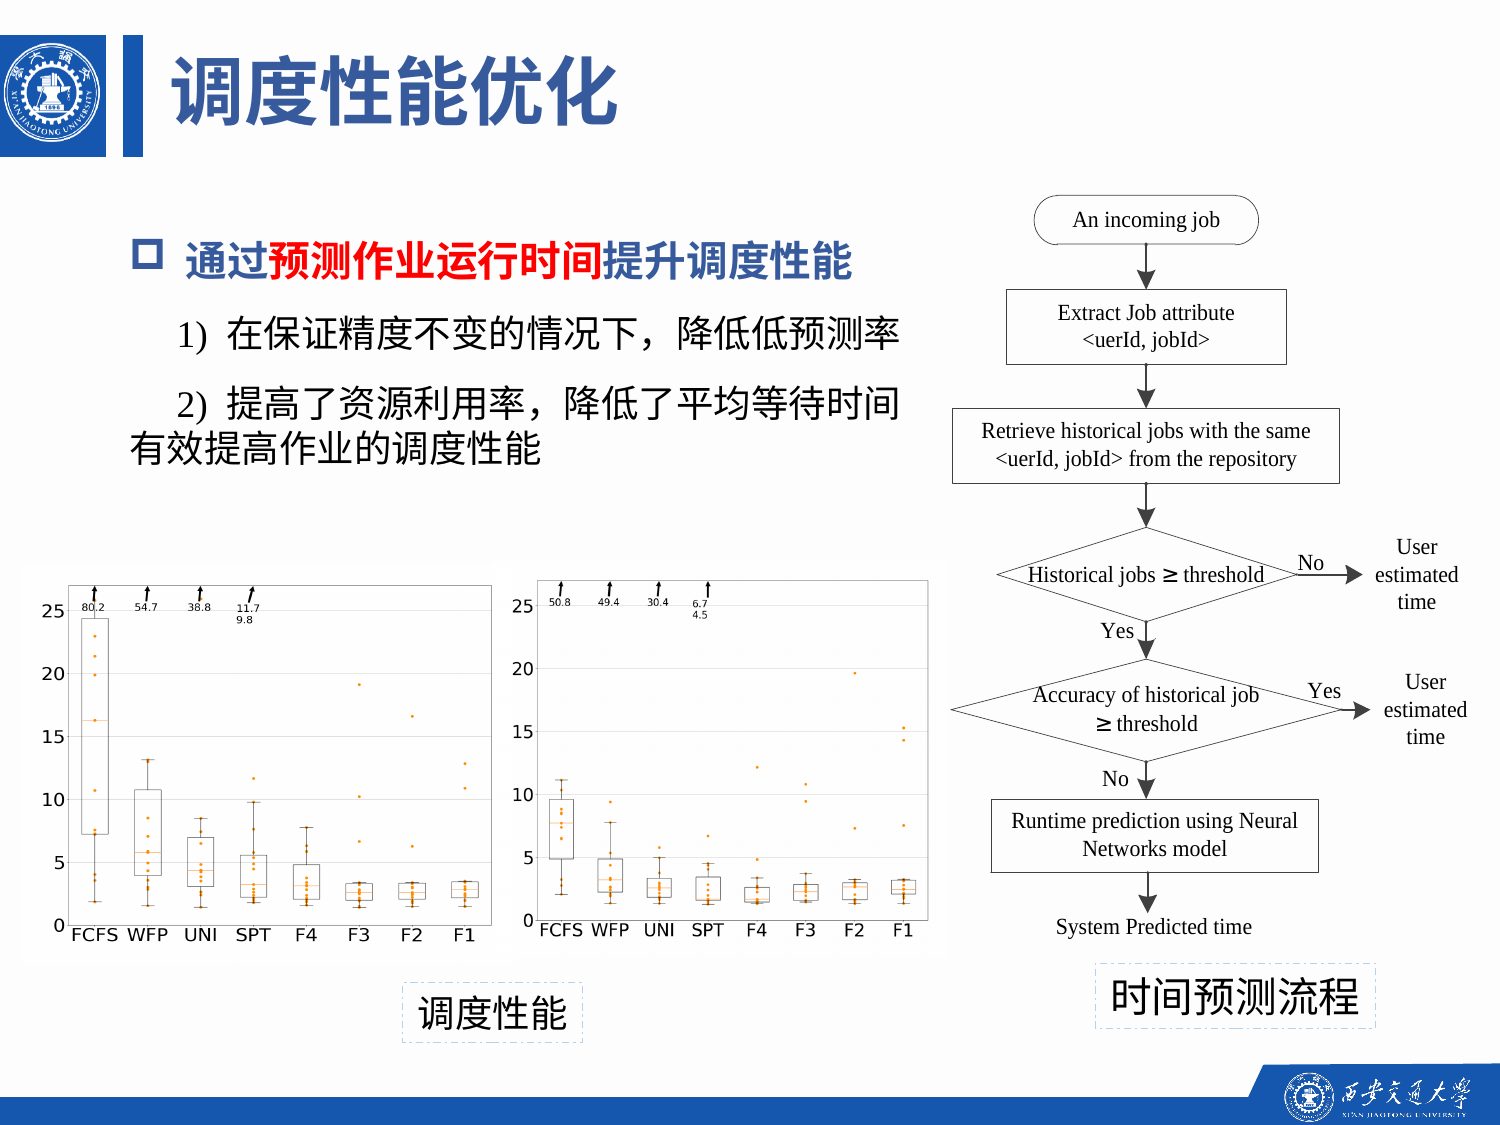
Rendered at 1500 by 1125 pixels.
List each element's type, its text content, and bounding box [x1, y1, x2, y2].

text_box 时间预测流程 [1095, 963, 1376, 1029]
text_box 调度性能 [402, 982, 583, 1043]
picture [20, 191, 1477, 964]
text_box 调度性能优化 [154, 37, 635, 142]
text_box 通过预测作业运行时间提升调度性能 1) 在保证精度不变的情况下，降低低预测率 2) 提高了资源利用率，降低了平均等待时间有效提高作业的调度性能 [114, 207, 926, 565]
